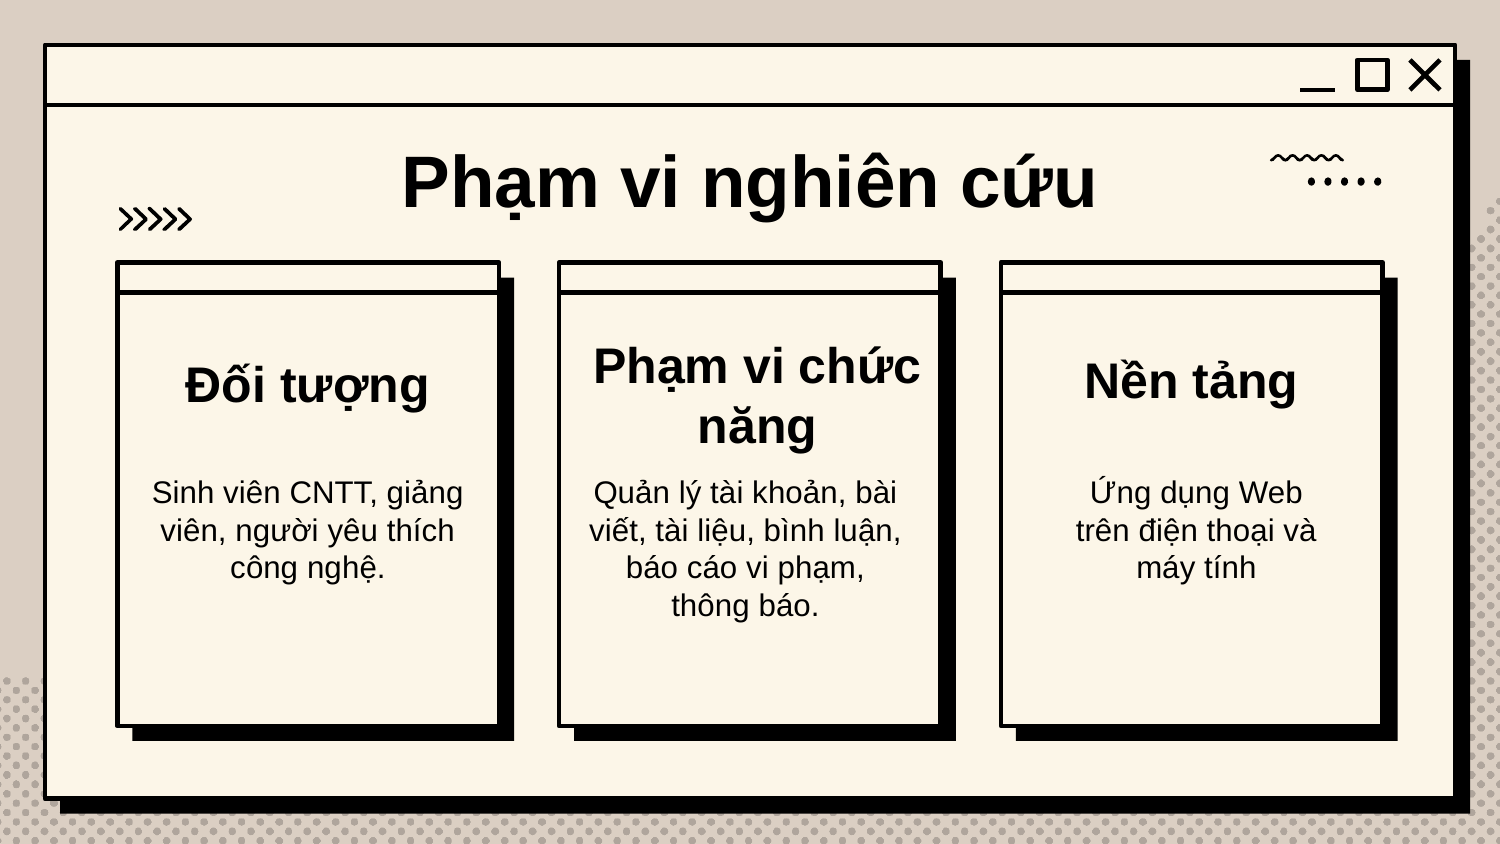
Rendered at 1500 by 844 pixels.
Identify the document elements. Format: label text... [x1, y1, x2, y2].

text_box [117, 262, 515, 742]
text_box [1269, 154, 1345, 162]
text_box [133, 207, 148, 231]
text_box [1000, 262, 1398, 742]
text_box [558, 262, 957, 742]
text_box [147, 206, 163, 231]
text_box [1340, 177, 1349, 186]
text_box [162, 207, 177, 231]
text_box [119, 207, 134, 231]
text_box [1324, 177, 1332, 186]
title Phạm vi nghiên cứu [116, 120, 1383, 233]
text_box [1357, 177, 1365, 186]
text_box [1307, 177, 1315, 186]
text_box [177, 207, 193, 231]
text_box [1374, 177, 1382, 186]
